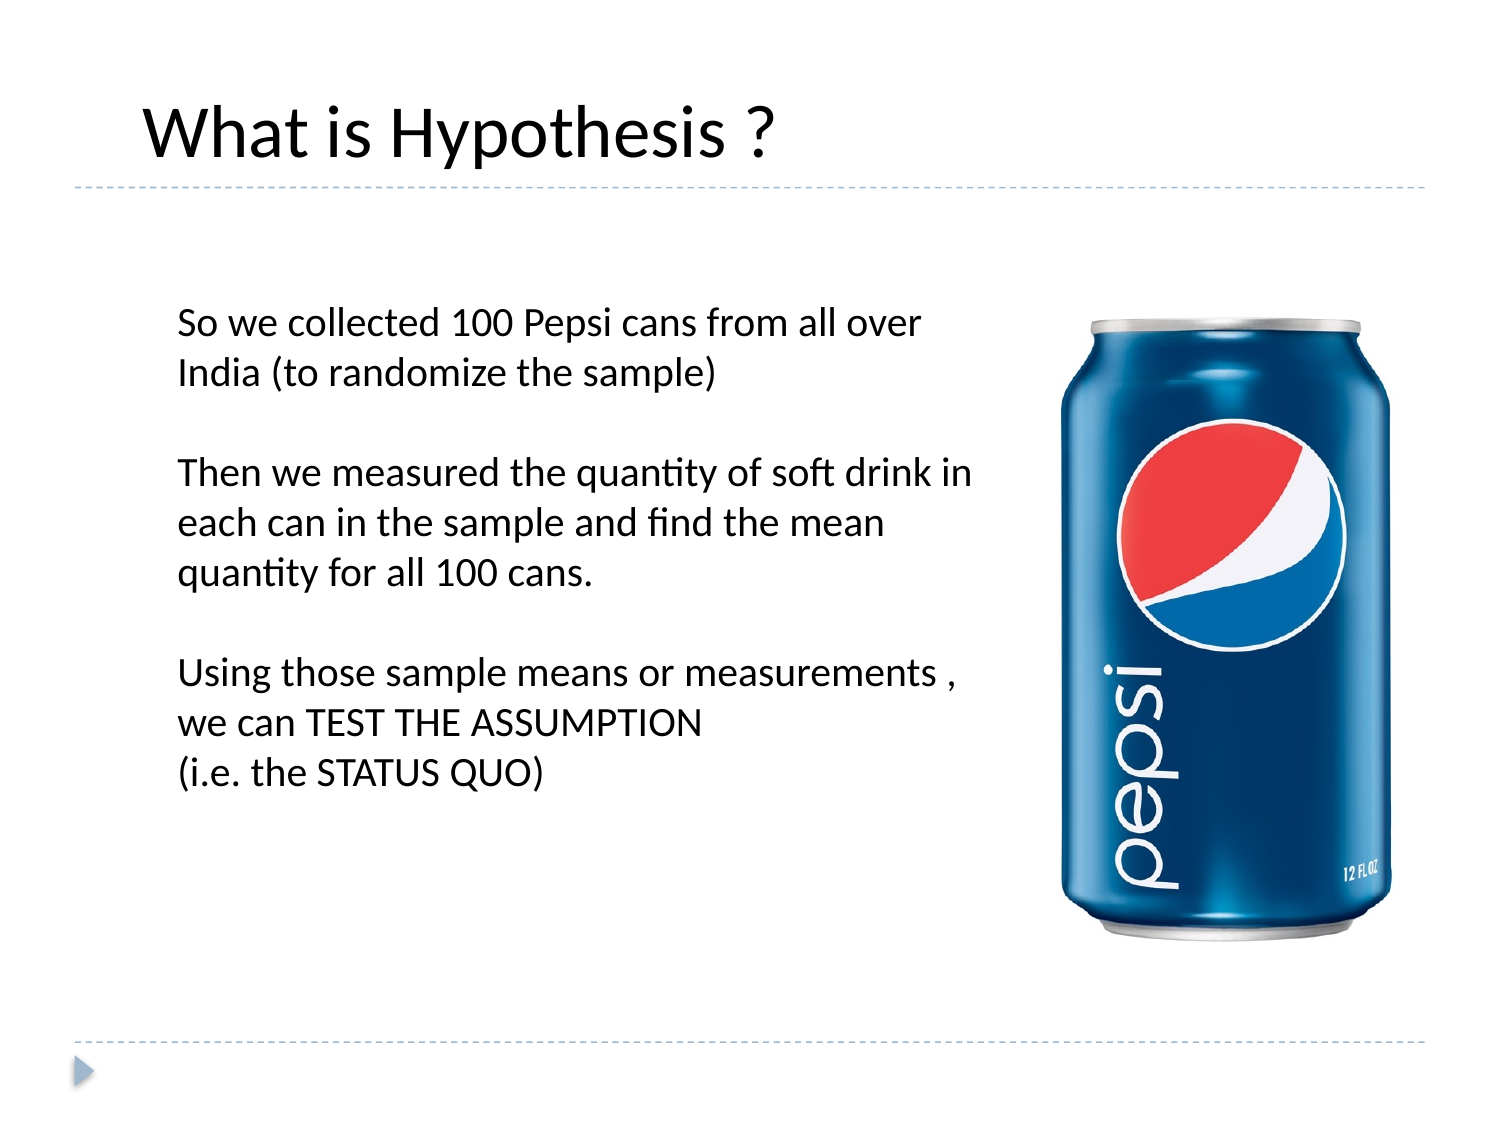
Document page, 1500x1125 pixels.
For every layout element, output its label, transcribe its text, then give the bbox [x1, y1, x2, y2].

text_box So we collected 100 Pepsi cans from all over India (to randomize the sample) Then we measured the quantity of soft drink in each can in the sample and find the mean quantity for all 100 cans. Using those sample means or measurements , we can TEST THE ASSUMPTION (i.e. the STATUS QUO) [162, 287, 1025, 803]
picture [1019, 312, 1433, 946]
text_box What is Hypothesis ? [127, 74, 794, 180]
